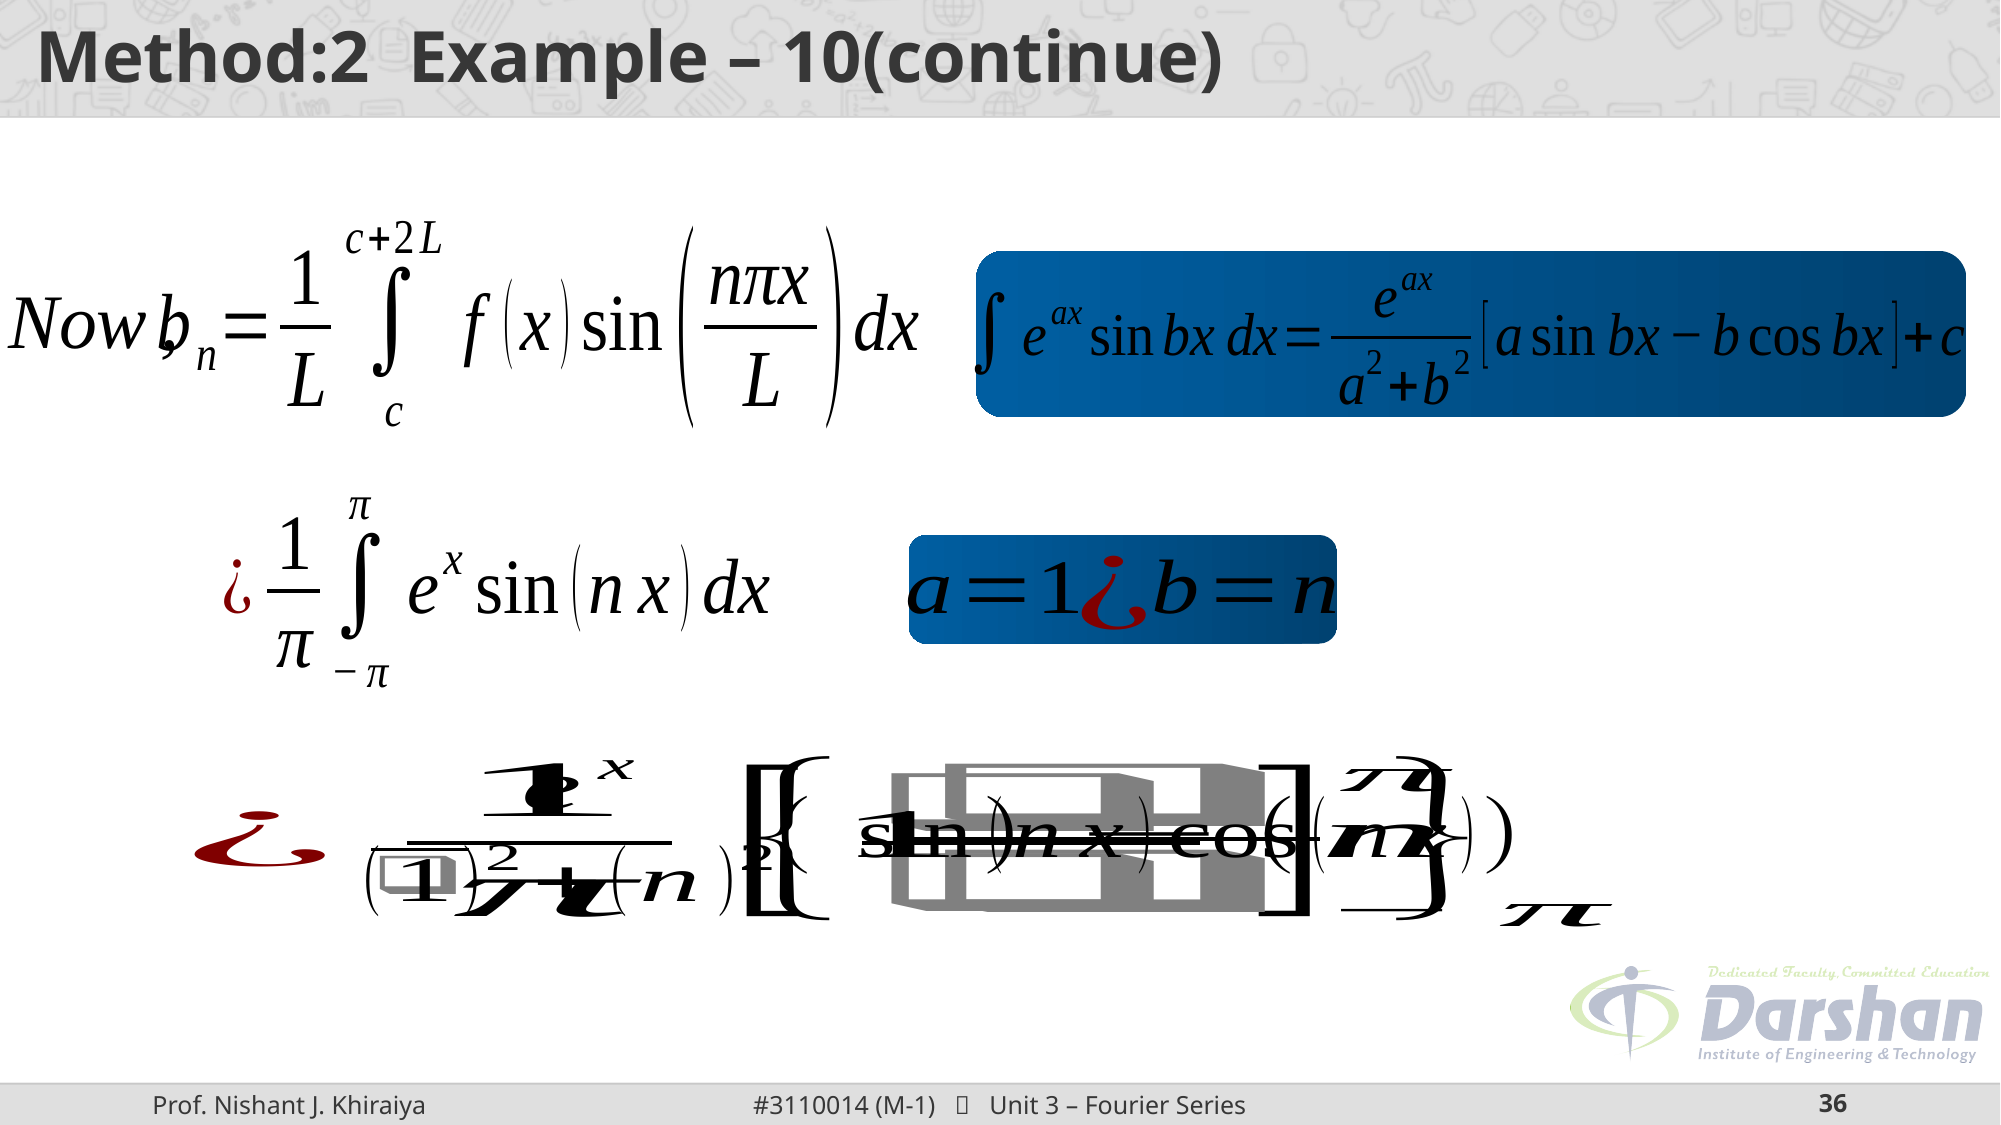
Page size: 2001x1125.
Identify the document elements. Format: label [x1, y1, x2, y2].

text_box [907, 533, 1339, 645]
text_box [975, 249, 1968, 419]
